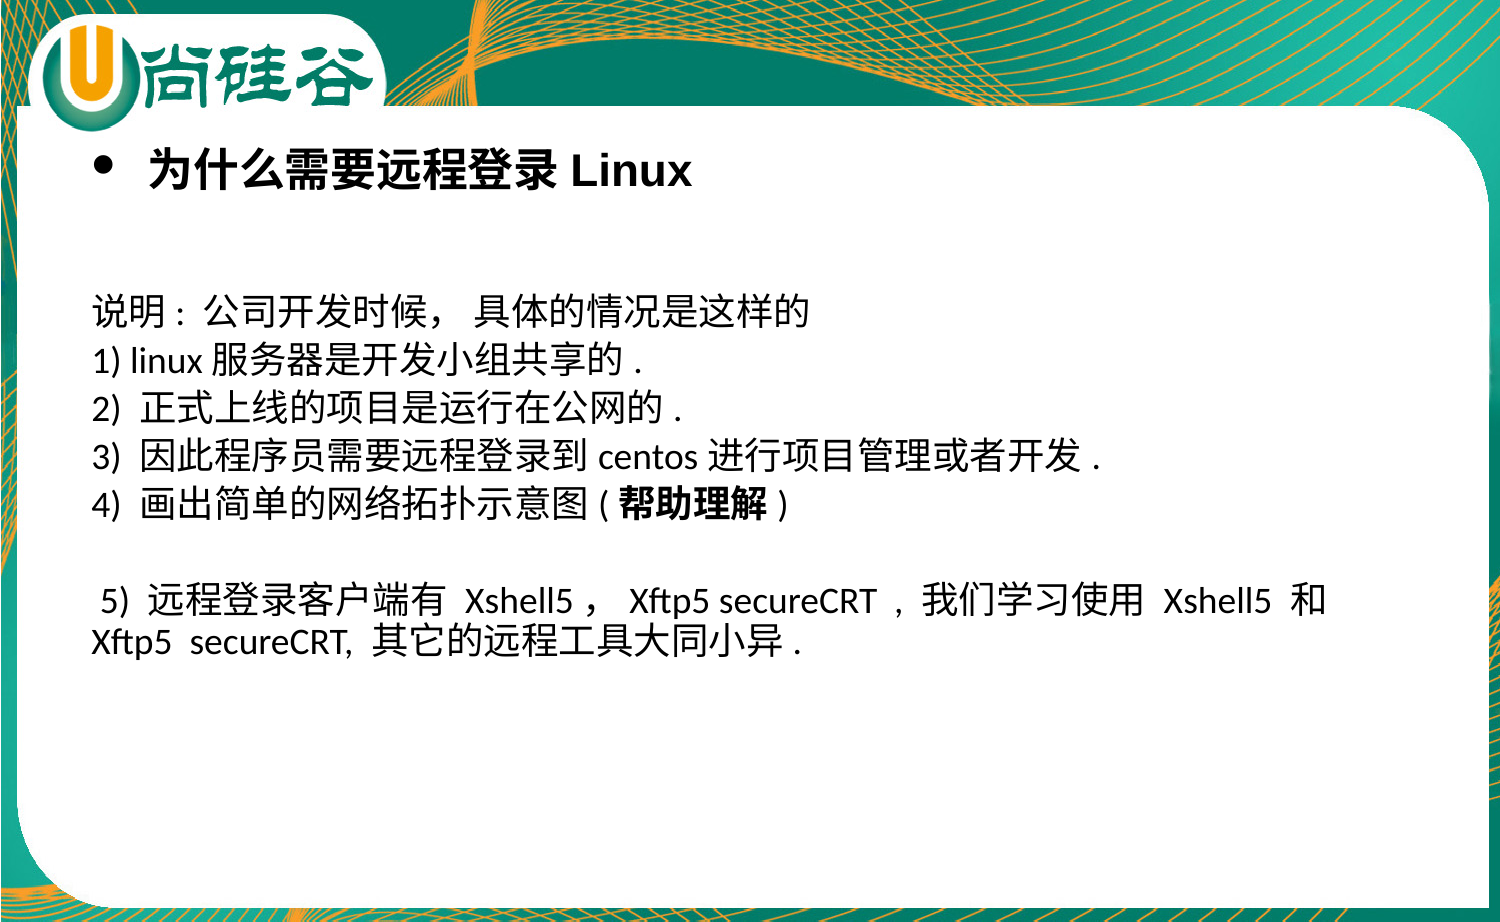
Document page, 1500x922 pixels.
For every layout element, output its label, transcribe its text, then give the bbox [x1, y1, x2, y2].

picture [0, 0, 1500, 922]
text_box 说明: 公司开发时候， 具体的情况是这样的 1) linux服务器是开发小组共享的. 2) 正式上线的项目是运行在公网的. 3) 因此程序员需要远程登录到centos进行项目管理或者开发. 4) 画出简单的网络拓扑示意图(帮助理解) 5) 远程登录客户端有 Xshell5，Xftp5 secureCRT , 我们学习使用 Xshell5 和 Xftp5 secureCRT, 其它的远程工具大同小异. [76, 233, 1353, 766]
text_box 为什么需要远程登录Linux [76, 139, 1270, 204]
